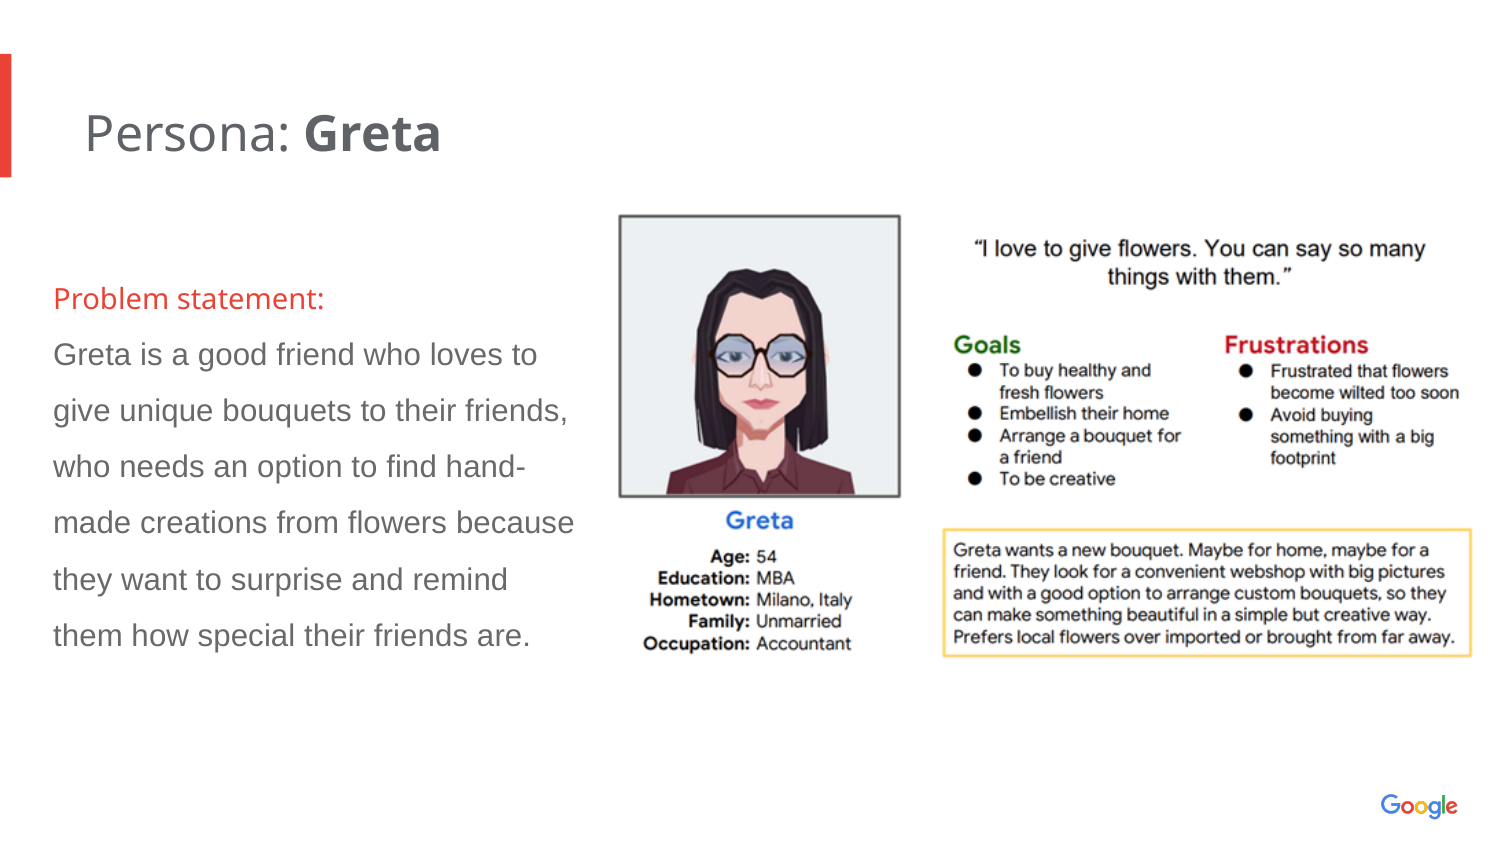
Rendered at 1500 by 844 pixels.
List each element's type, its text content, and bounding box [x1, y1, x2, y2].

picture [1381, 794, 1458, 820]
text_box Persona: Greta [84, 85, 1087, 176]
picture [606, 201, 1476, 673]
text_box Problem statement: Greta is a good friend who loves to give unique bouquets to their friends, who needs an option to find hand-made creations from flowers because they want to surprise and remind them how special their friends are. [53, 248, 600, 720]
